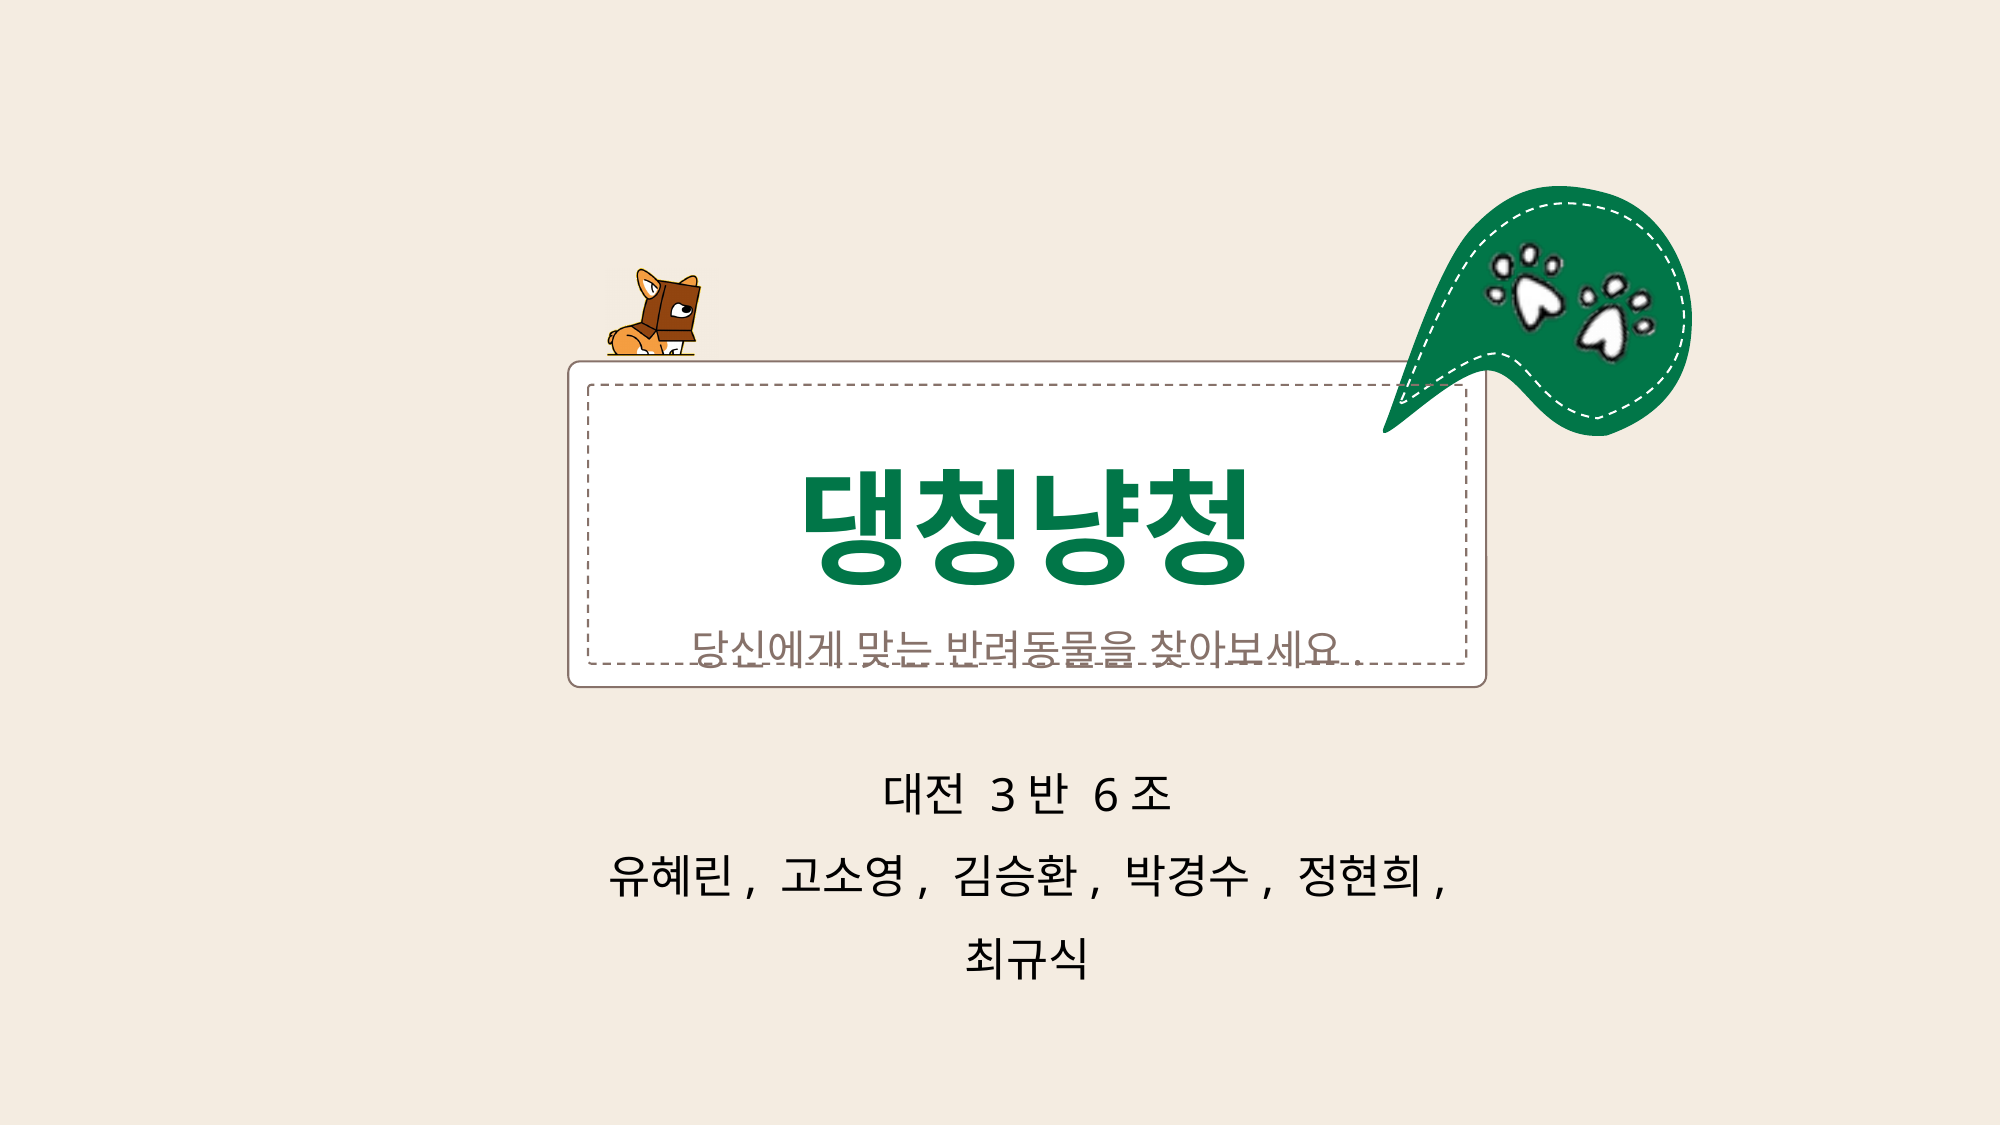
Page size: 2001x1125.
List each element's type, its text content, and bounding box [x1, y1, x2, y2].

picture [605, 268, 719, 359]
text_box [586, 383, 1468, 665]
text_box 댕청냥청 당신에게 맞는 반려동물을 찾아보세요. [567, 360, 1488, 689]
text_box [1382, 185, 1692, 436]
text_box 대전 3반 6조 유혜린, 고소영, 김승환, 박경수, 정현희, 최규식 [527, 730, 1528, 993]
picture [1444, 222, 1714, 386]
